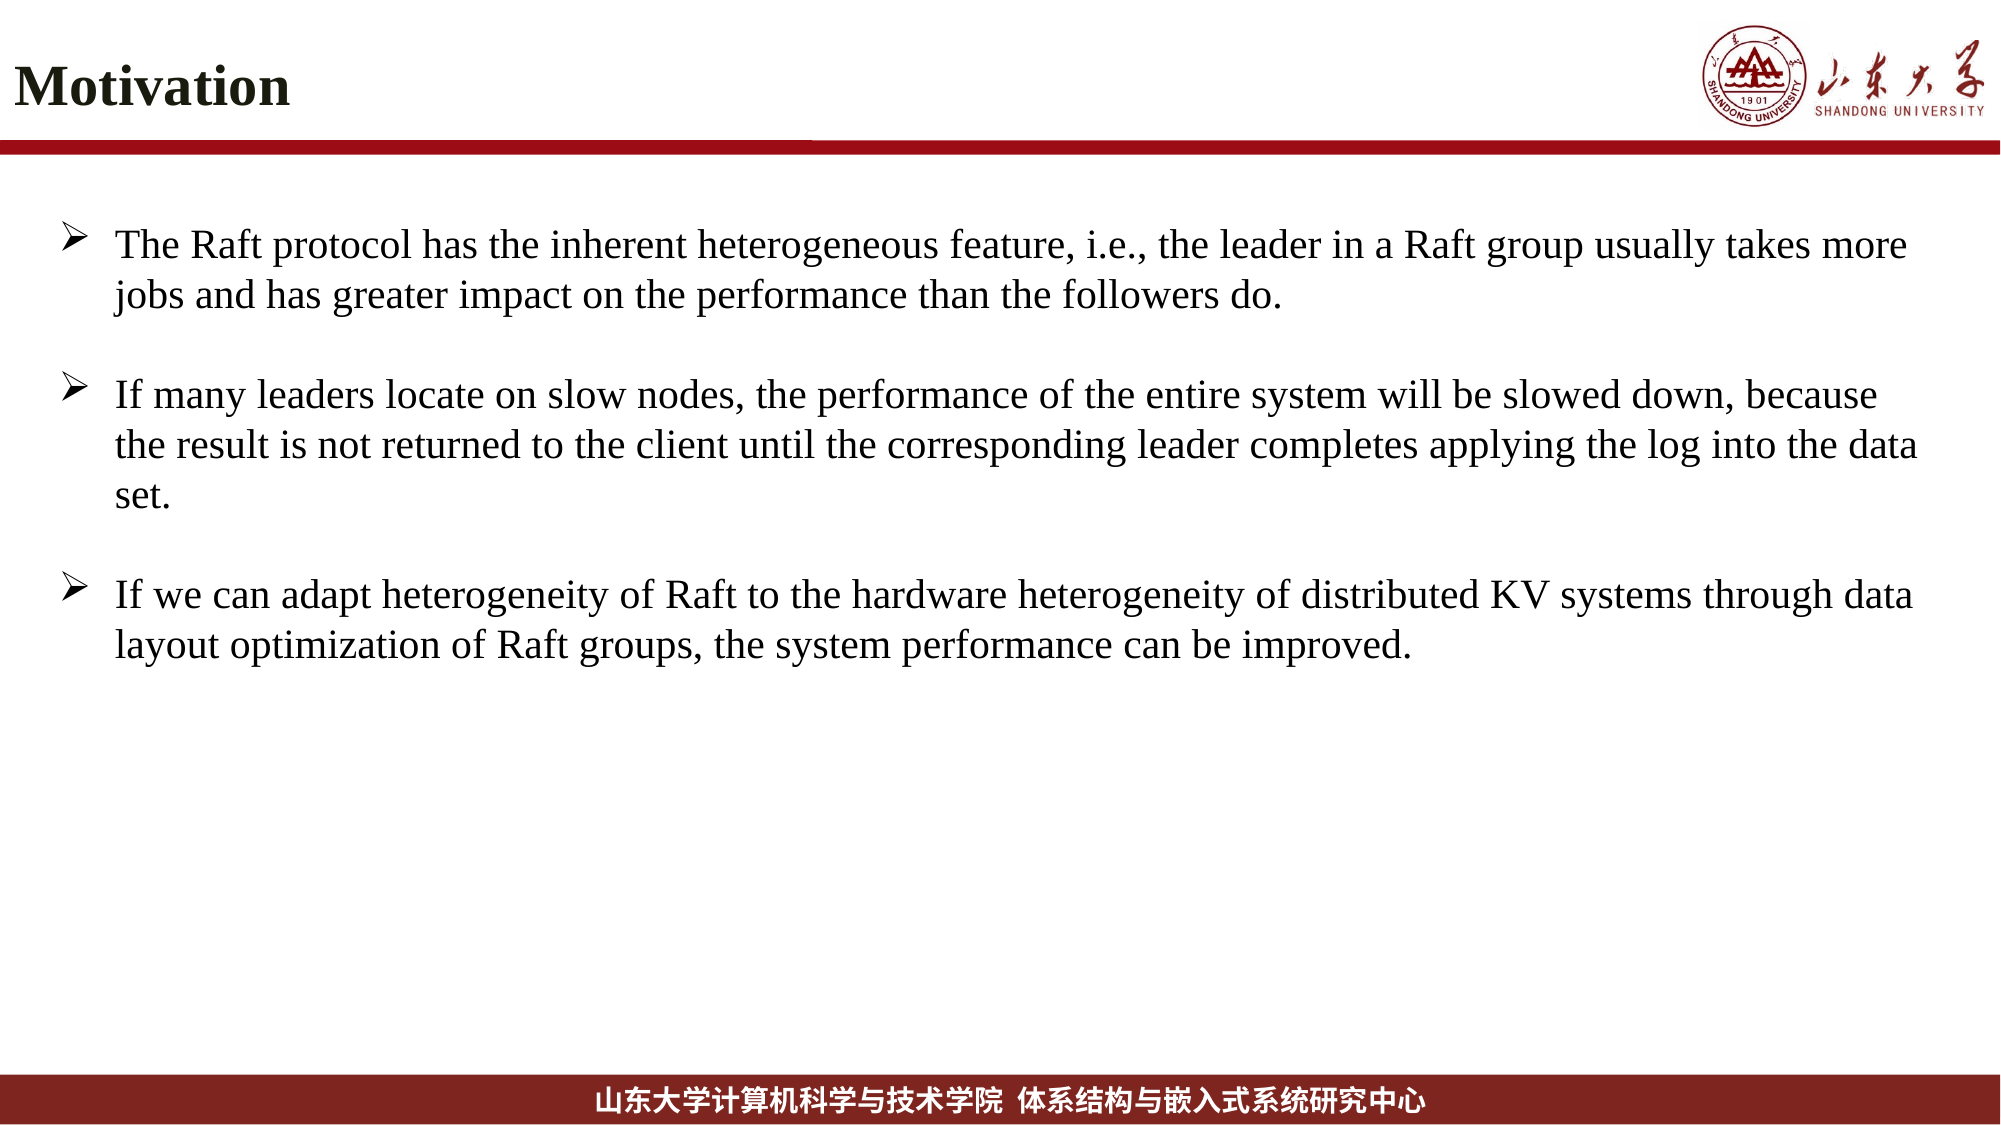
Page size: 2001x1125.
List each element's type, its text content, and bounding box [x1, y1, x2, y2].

text_box The Raft protocol has the inherent heterogeneous feature, i.e., the leader in a Raft group usually takes more jobs and has greater impact on the performance than the followers do. If many leaders locate on slow nodes, the performance of the entire system will be slowed down, because the result is not returned to the client until the corresponding leader completes applying the log into the data set. If we can adapt heterogeneity of Raft to the hardware heterogeneity of distributed KV systems through data layout optimization of Raft groups, the system performance can be improved. [43, 209, 1950, 675]
title Motivation [0, 48, 1575, 161]
picture [1698, 21, 1985, 130]
